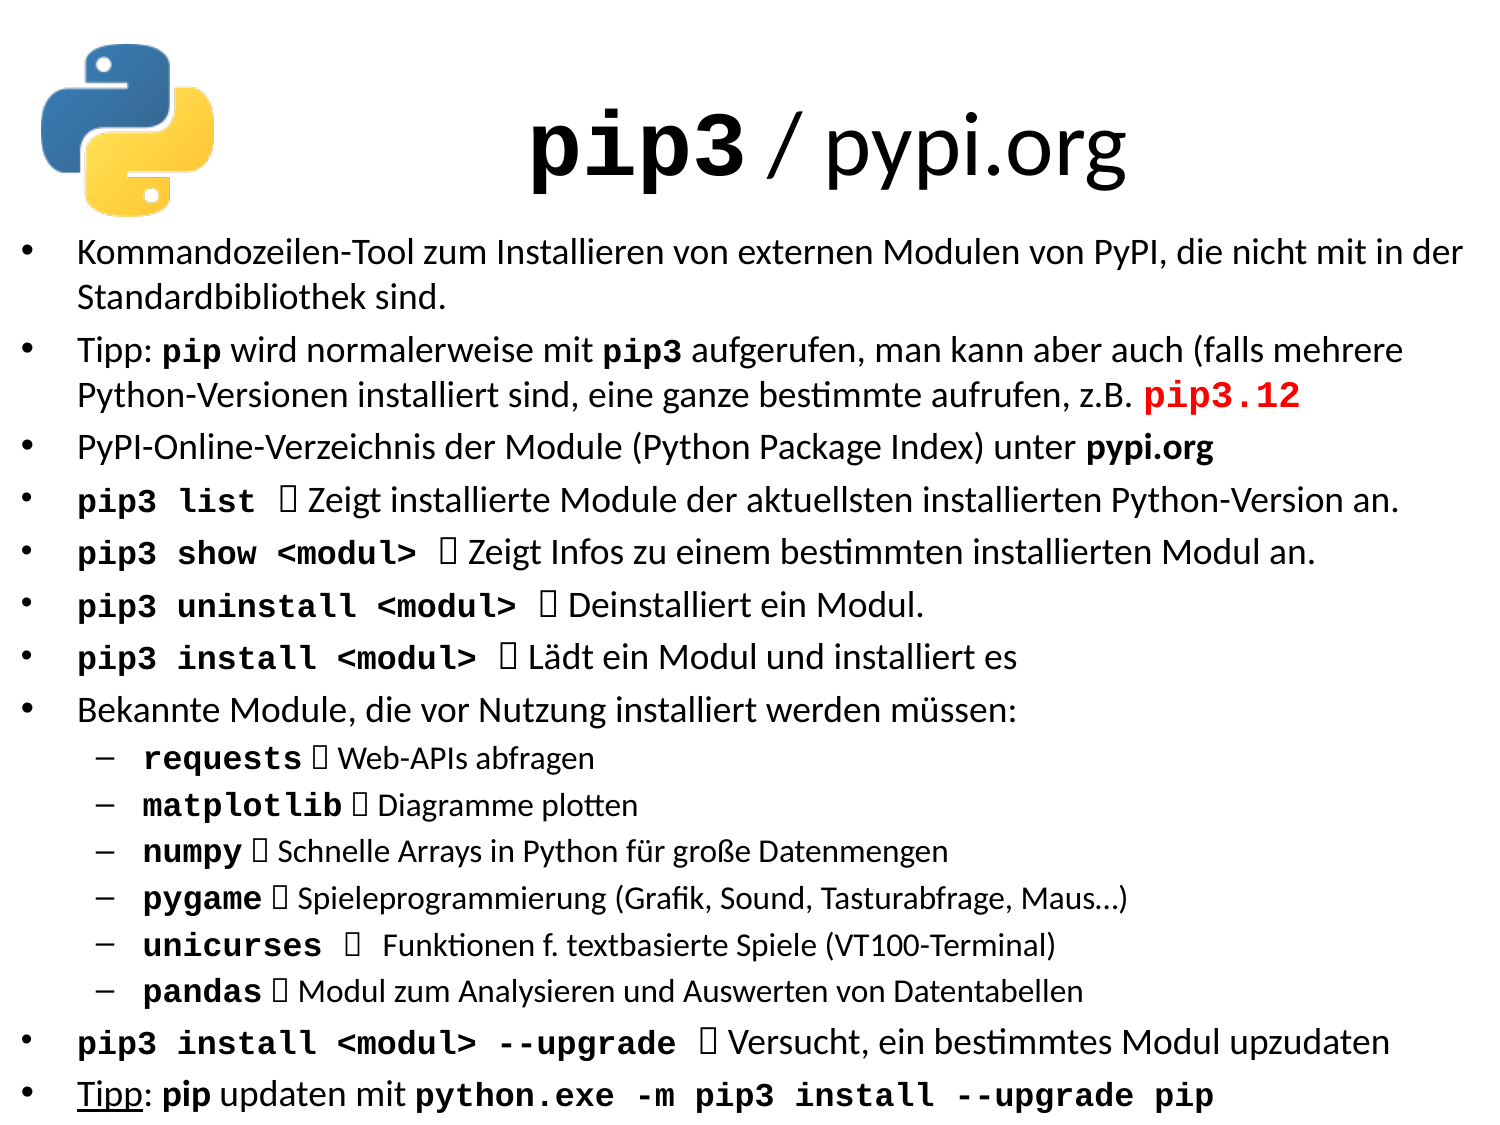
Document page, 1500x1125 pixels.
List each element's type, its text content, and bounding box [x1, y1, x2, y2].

picture [41, 44, 214, 217]
list Kommandozeilen-Tool zum Installieren von externen Modulen von PyPI, die nicht mit in der Standardbibliothek sind. Tipp: pip wird normalerweise mit pip3 aufgerufen, man kann aber auch (falls mehrere Python-Versionen installiert sind, eine ganze bestimmte aufrufen, z.B. pip3.12 PyPI-Online-Verzeichnis der Module (Python Package Index) unter pypi.org pip3 list  Zeigt installierte Module der aktuellsten installierten Python-Version an. pip3 show <modul>  Zeigt Infos zu einem bestimmten installierten Modul an. pip3 uninstall <modul>  Deinstalliert ein Modul. pip3 install <modul>  Lädt ein Modul und installiert es Bekannte Module, die vor Nutzung installiert werden müssen: requests  Web-APIs abfragen matplotlib  Diagramme plotten numpy  Schnelle Arrays in Python für große Datenmengen pygame  Spieleprogrammierung (Grafik, Sound, Tasturabfrage, Maus…) unicurses  Funktionen f. textbasierte Spiele (VT100-Terminal) pandas  Modul zum Analysieren und Auswerten von Datentabellen pip3 install <modul> --upgrade  Versucht, ein bestimmtes Modul upzudaten Tipp: pip updaten mit python.exe -m pip3 install --upgrade pip [5, 219, 1500, 1125]
title pip3 / pypi.org [230, 45, 1425, 219]
